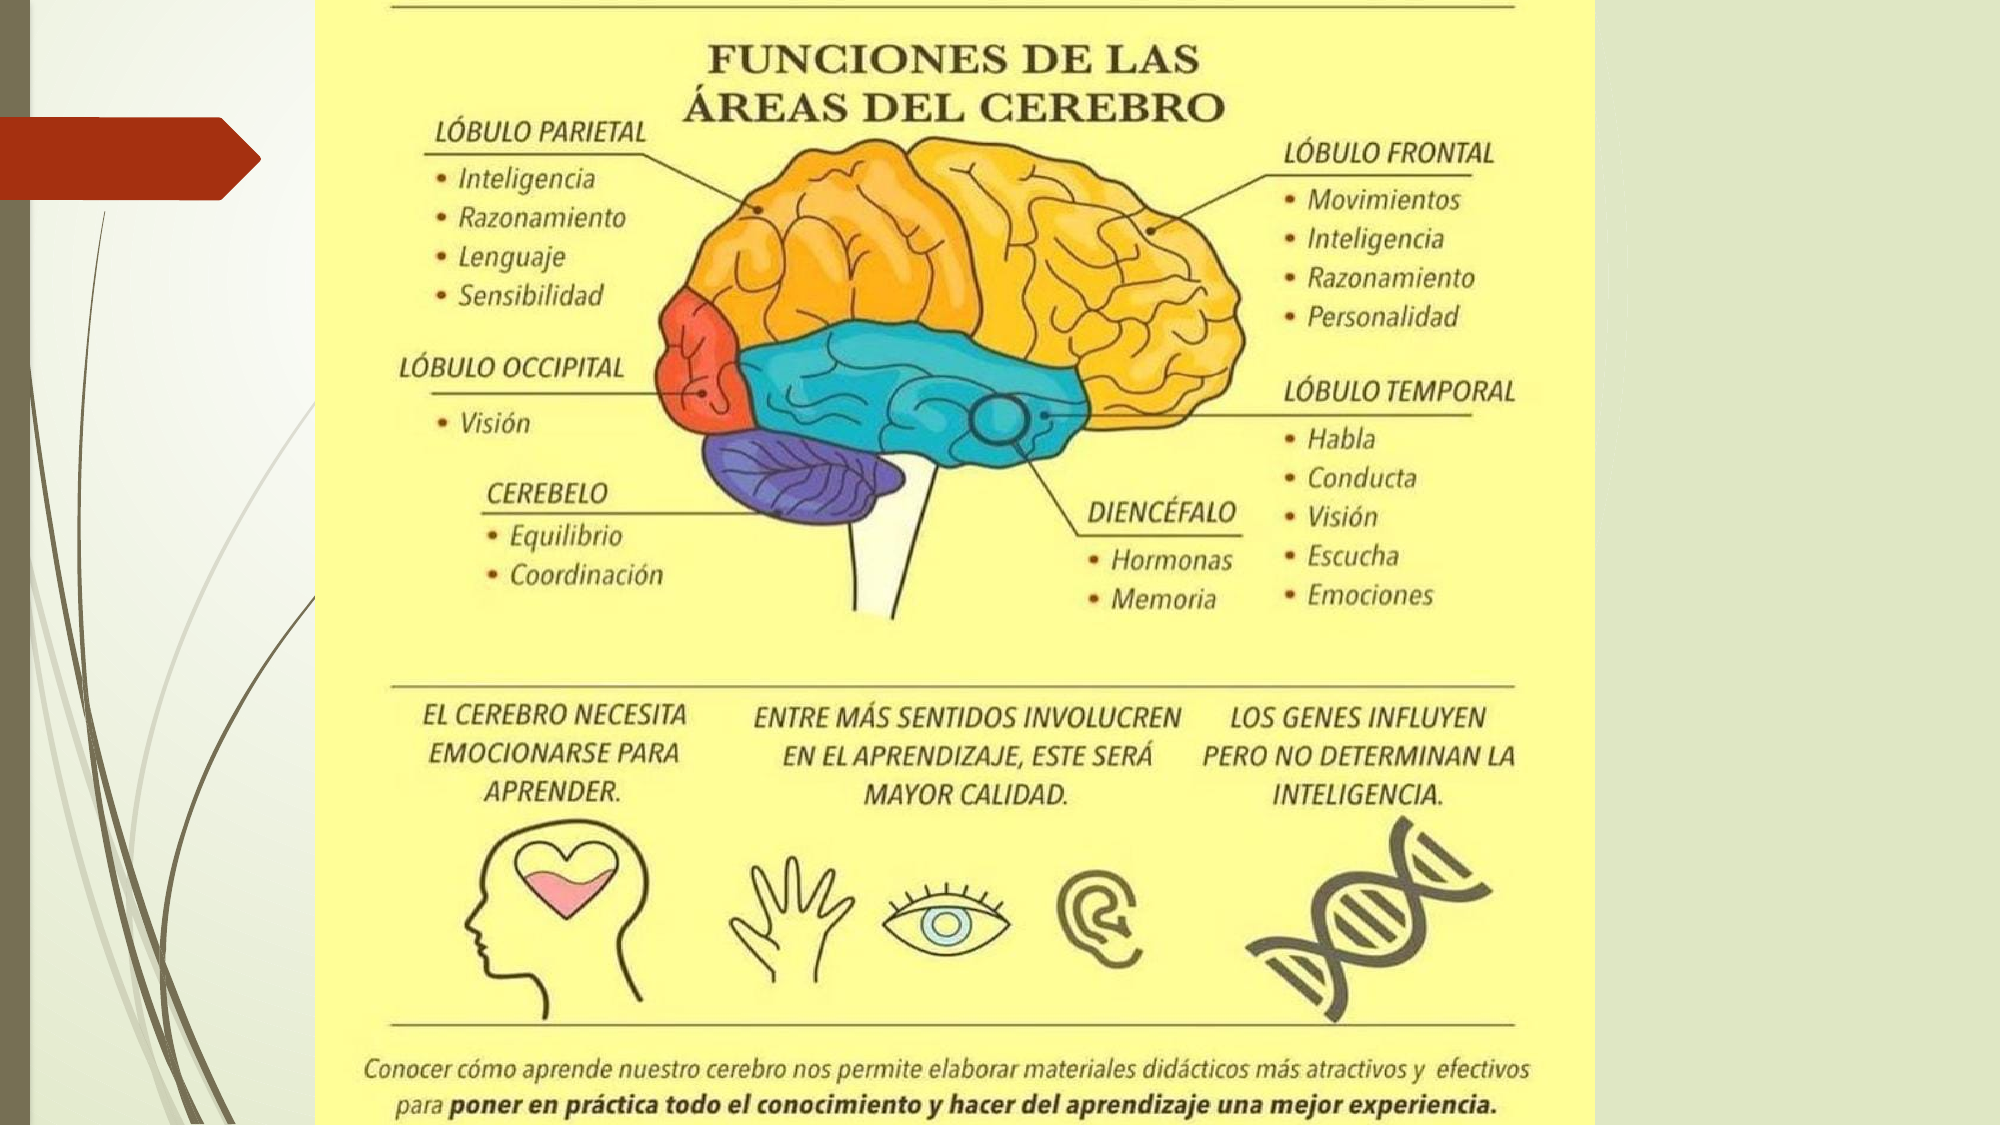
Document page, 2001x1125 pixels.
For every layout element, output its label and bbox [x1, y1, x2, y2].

picture [314, 0, 1595, 1125]
